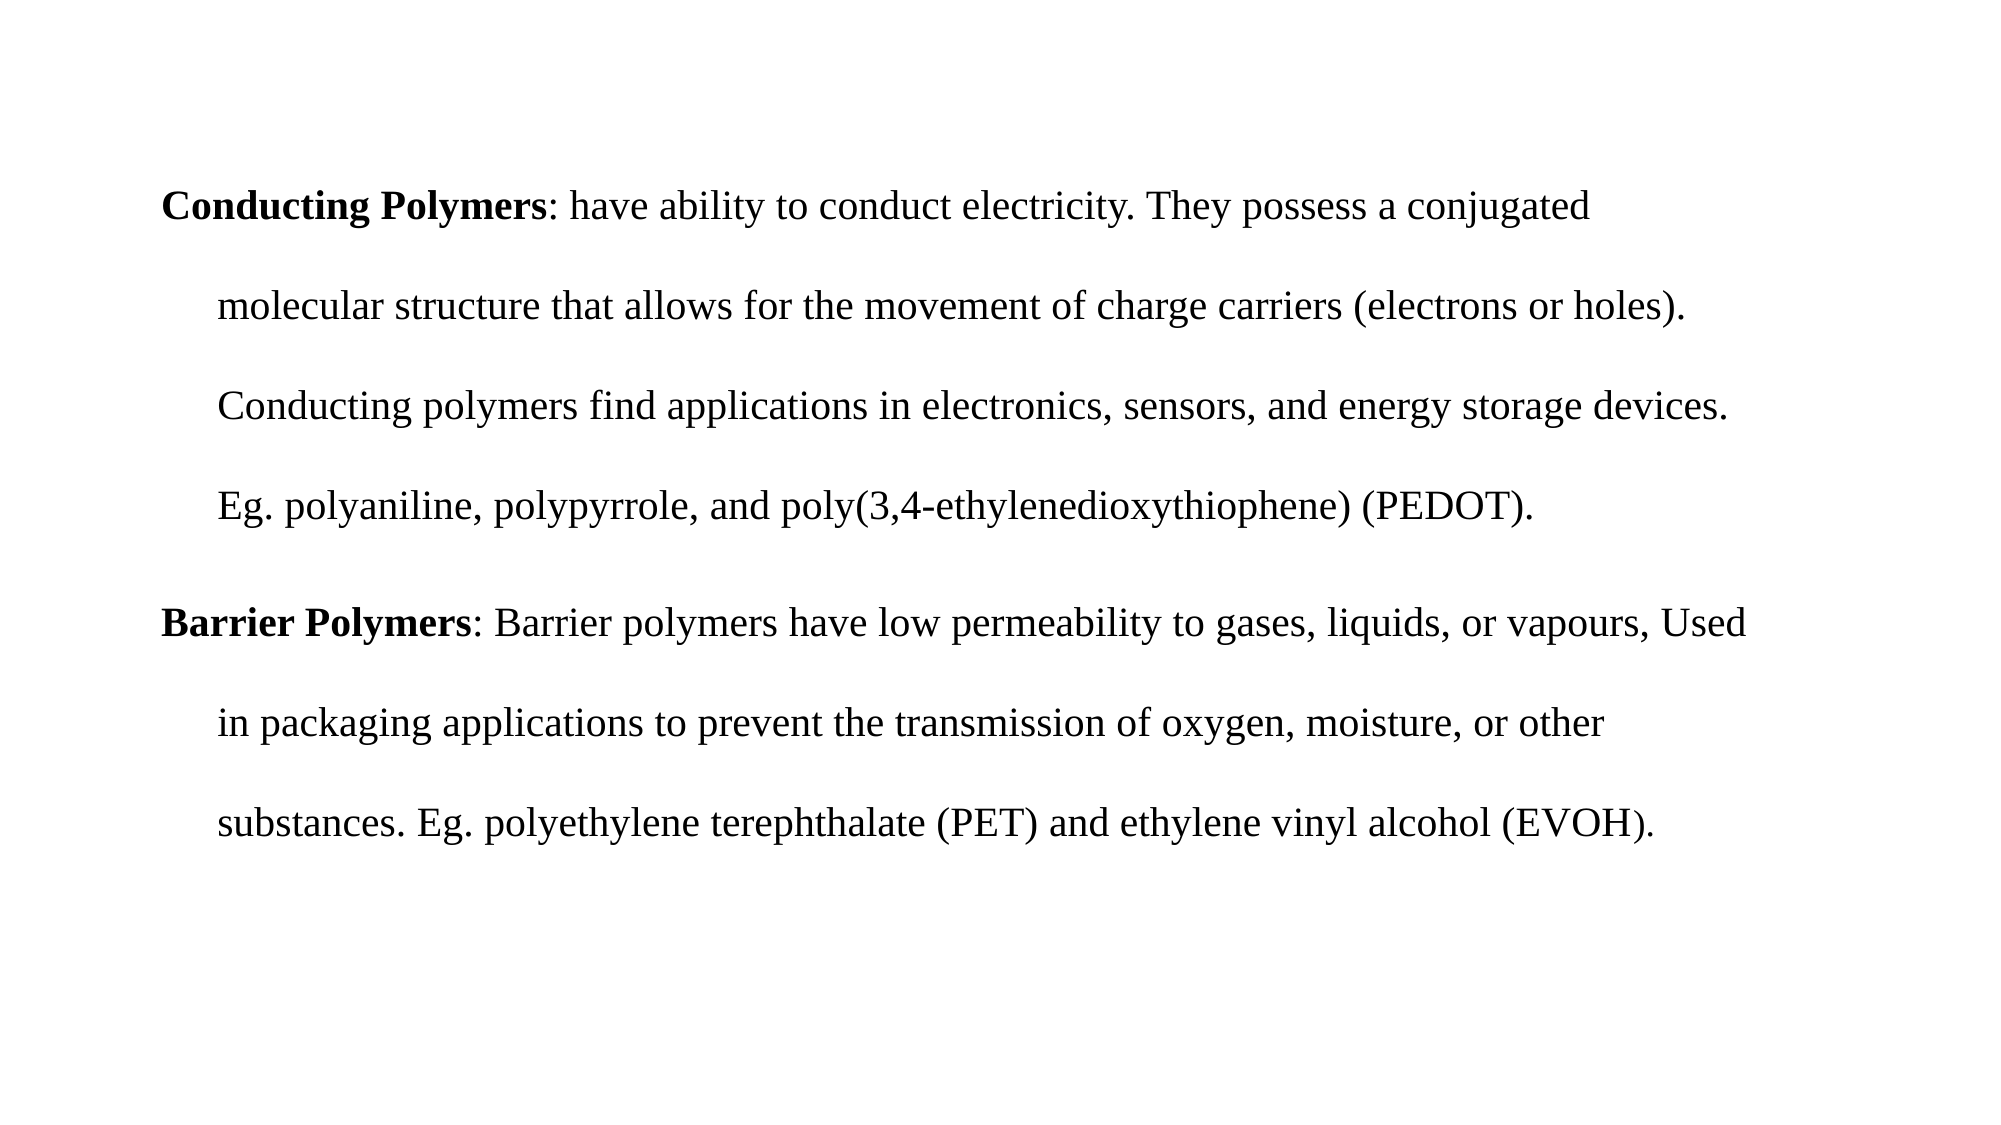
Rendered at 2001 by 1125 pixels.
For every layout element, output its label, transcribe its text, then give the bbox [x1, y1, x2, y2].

text_box Conducting Polymers: have ability to conduct electricity. They possess a conjugated molecular structure that allows for the movement of charge carriers (electrons or holes). Conducting polymers find applications in electronics, sensors, and energy storage devices. Eg. polyaniline, polypyrrole, and poly(3,4-ethylenedioxythiophene) (PEDOT). Barrier Polymers: Barrier polymers have low permeability to gases, liquids, or vapours, Used in packaging applications to prevent the transmission of oxygen, moisture, or other substances. Eg. polyethylene terephthalate (PET) and ethylene vinyl alcohol (EVOH). [146, 120, 1854, 853]
